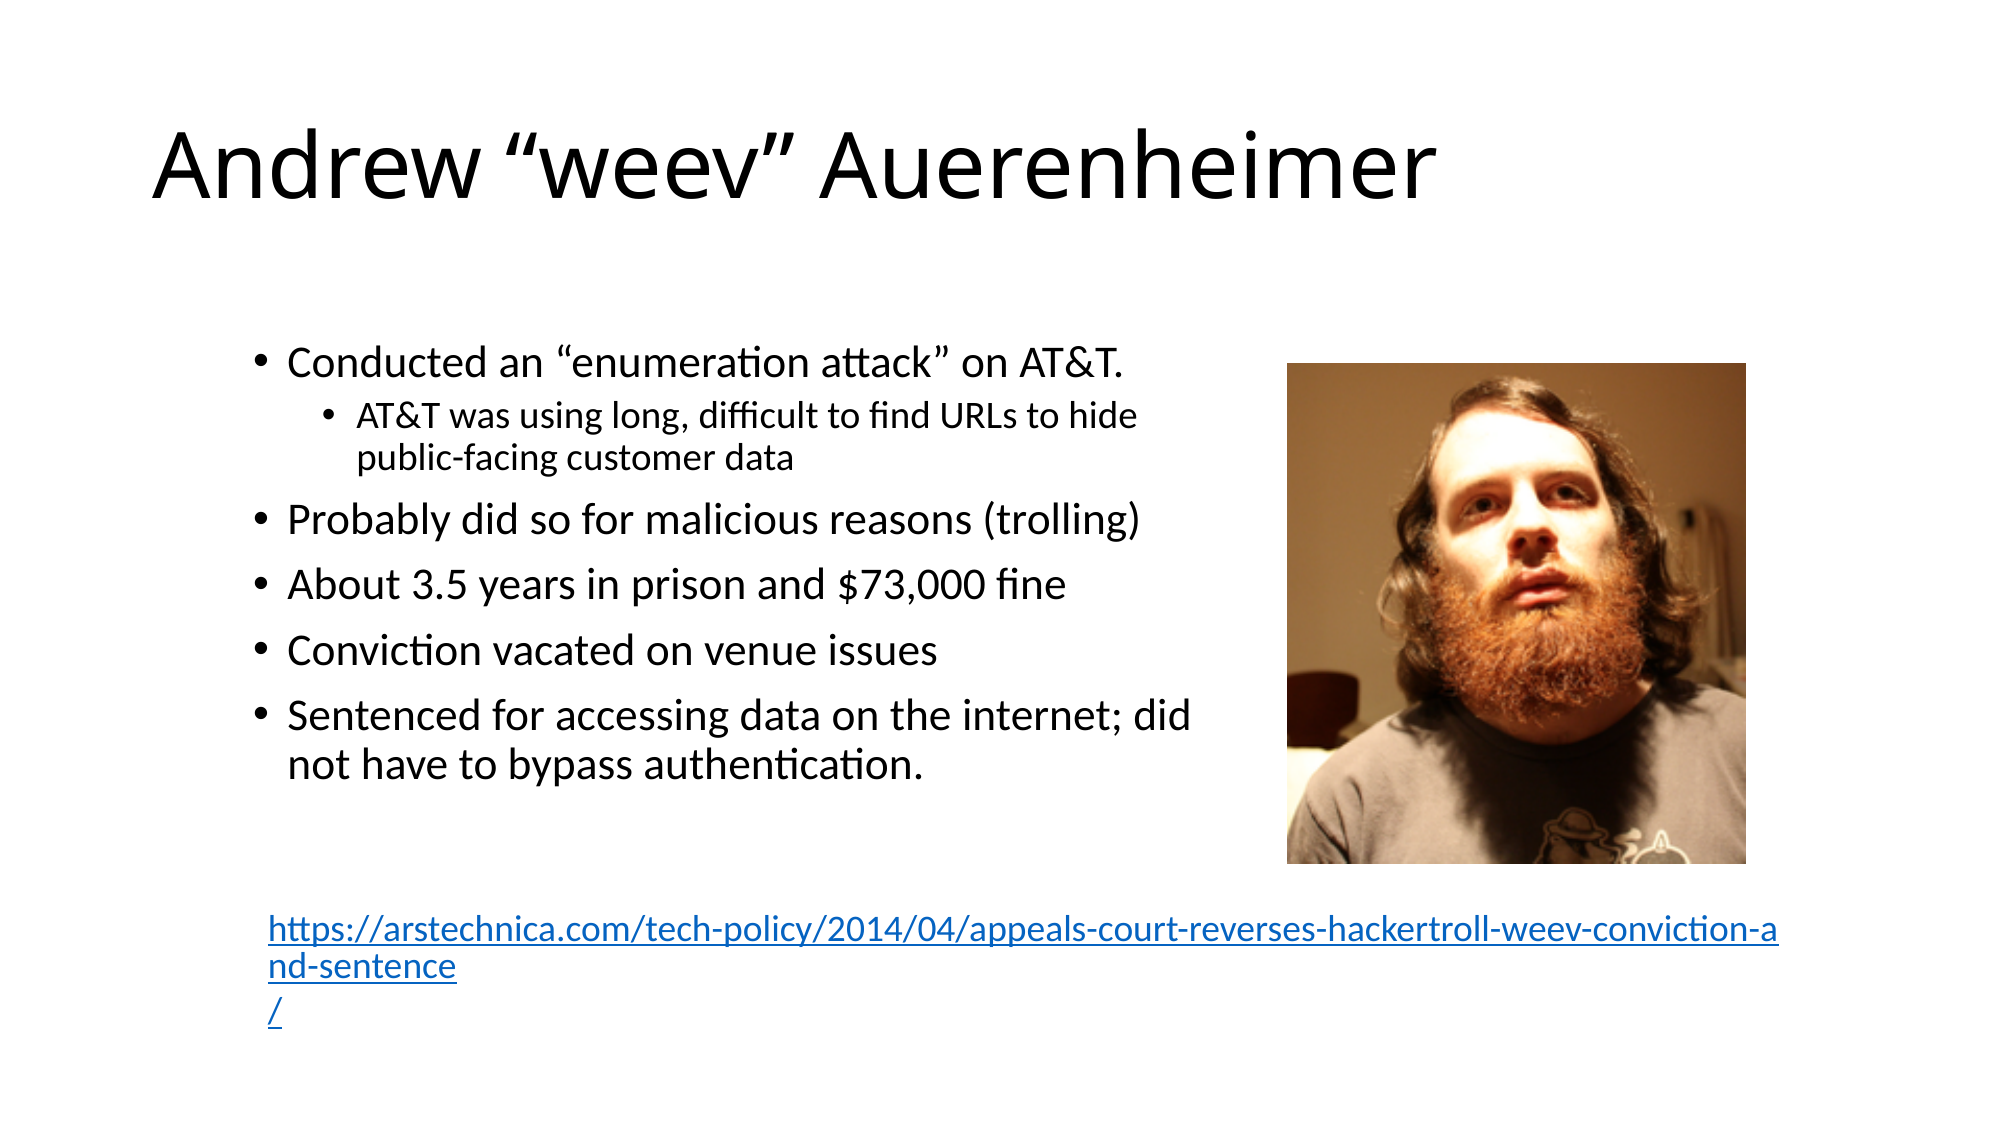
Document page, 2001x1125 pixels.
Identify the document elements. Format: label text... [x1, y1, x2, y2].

picture [1287, 363, 1746, 864]
text_box https://arstechnica.com/tech-policy/2014/04/appeals-court-reverses-hackertroll-weev-conviction-and-sentence/ [253, 896, 1814, 1002]
title Andrew “weev” Auerenheimer [137, 59, 1863, 278]
list Conducted an “enumeration attack” on AT&T. AT&T was using long, difficult to find URLs to hide public-facing customer data Probably did so for malicious reasons (trolling) About 3.5 years in prison and $73,000 fine Conviction vacated on venue issues Sentenced for accessing data on the internet; did not have to bypass authentication. [238, 330, 1219, 897]
